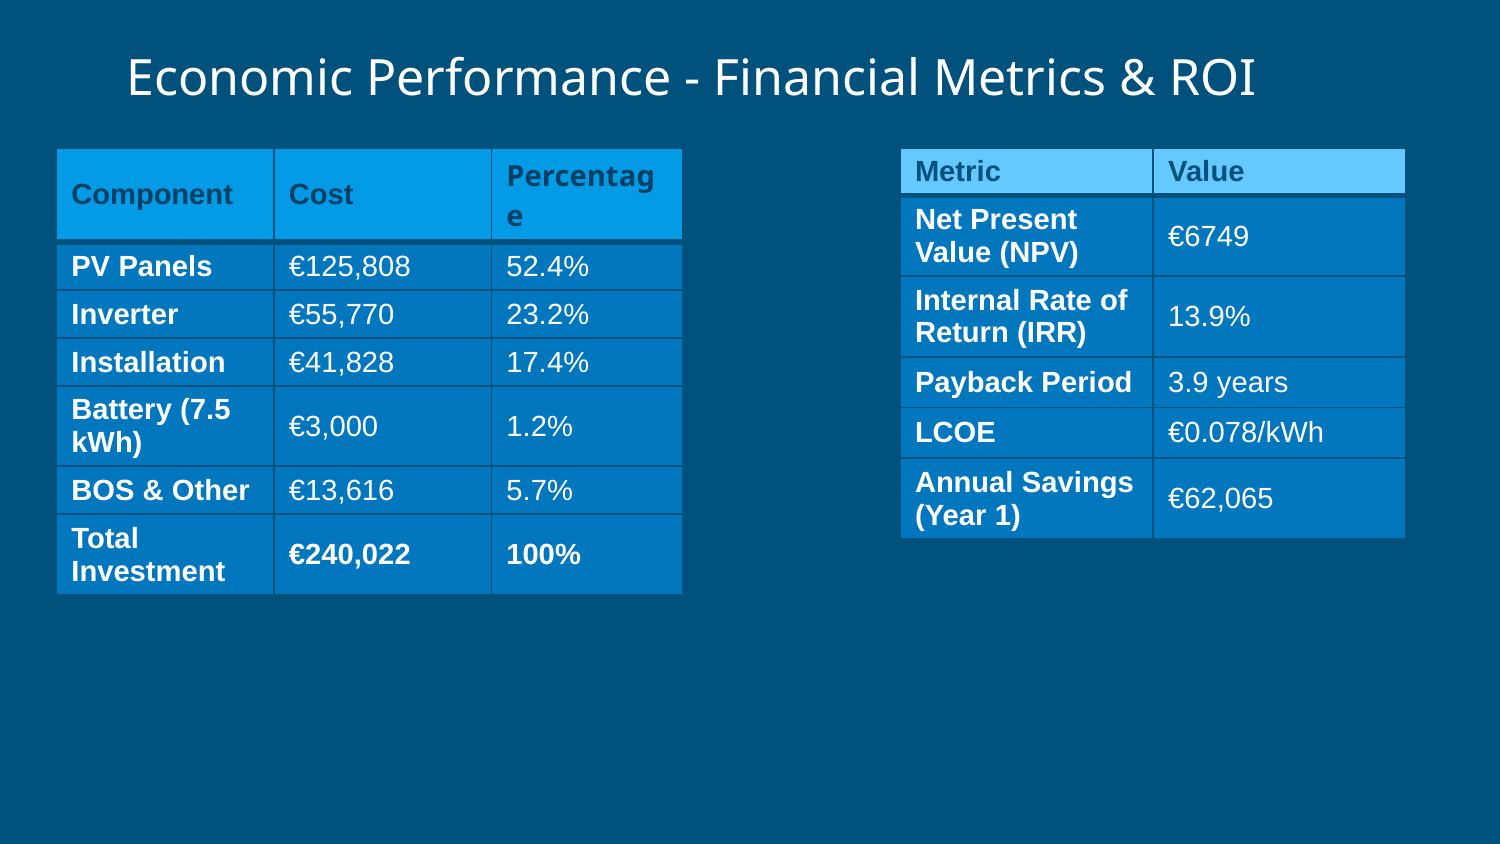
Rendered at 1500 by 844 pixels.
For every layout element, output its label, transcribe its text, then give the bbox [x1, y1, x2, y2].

table_cell LCOE [901, 408, 1152, 457]
table_cell €13,616 [275, 467, 491, 513]
table_header Value [1154, 149, 1405, 193]
table_cell €3,000 [275, 387, 491, 465]
table_cell €41,828 [275, 339, 491, 385]
table_cell Internal Rate of Return (IRR) [901, 277, 1152, 356]
table_header Metric [901, 149, 1152, 193]
table_cell 13.9% [1154, 277, 1405, 356]
table_cell Annual Savings (Year 1) [901, 459, 1152, 538]
table_cell 5.7% [492, 467, 682, 513]
table_cell Battery (7.5 kWh) [57, 387, 273, 465]
table_cell €62,065 [1154, 459, 1405, 538]
table_cell €0.078/kWh [1154, 408, 1405, 457]
table_cell 23.2% [492, 291, 682, 337]
table_cell BOS & Other [57, 467, 273, 513]
table_cell PV Panels [57, 245, 273, 289]
table_cell €125,808 [275, 245, 491, 289]
table_header Cost [275, 149, 491, 239]
table_cell 52.4% [492, 245, 682, 289]
table_cell €6749 [1154, 198, 1405, 275]
table_header Component [57, 149, 273, 239]
table_cell Net Present Value (NPV) [901, 198, 1152, 275]
table_cell Inverter [57, 291, 273, 337]
table_cell €55,770 [275, 291, 491, 337]
table_cell 3.9 years [1154, 358, 1405, 407]
table_cell 17.4% [492, 339, 682, 385]
table_cell €240,022 [275, 515, 491, 594]
table_cell Payback Period [901, 358, 1152, 407]
table_cell Total Investment [57, 515, 273, 594]
table_cell 1.2% [492, 387, 682, 465]
table_cell 100% [492, 515, 682, 594]
title Economic Performance - Financial Metrics & ROI [111, 23, 1485, 136]
table_header Percentage [492, 149, 682, 239]
table_cell Installation [57, 339, 273, 385]
